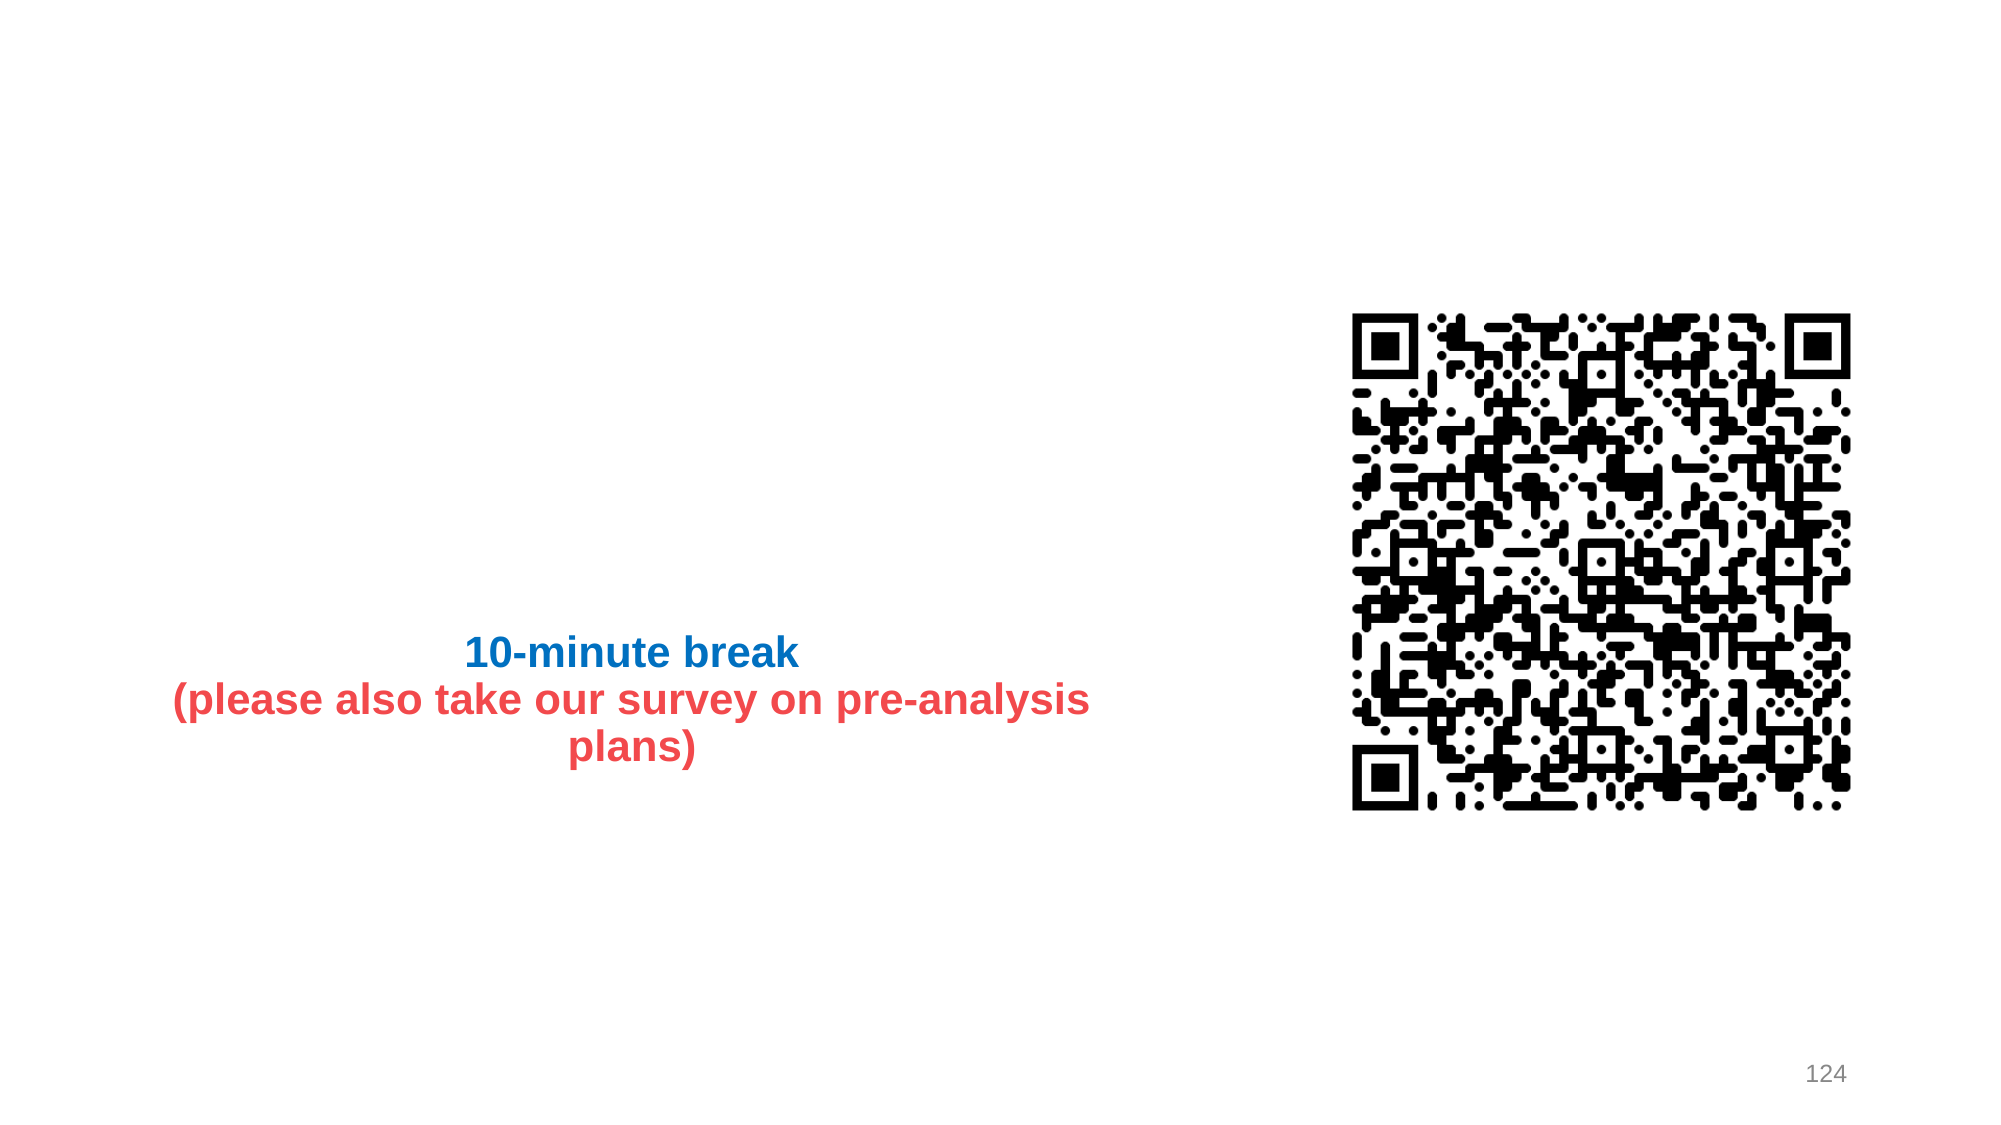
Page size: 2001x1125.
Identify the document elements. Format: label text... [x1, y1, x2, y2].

title 10-minute break (please also take our survey on pre-analysis plans) [111, 621, 1153, 779]
picture [1341, 301, 1863, 824]
slide_number 124 [1412, 1042, 1863, 1103]
